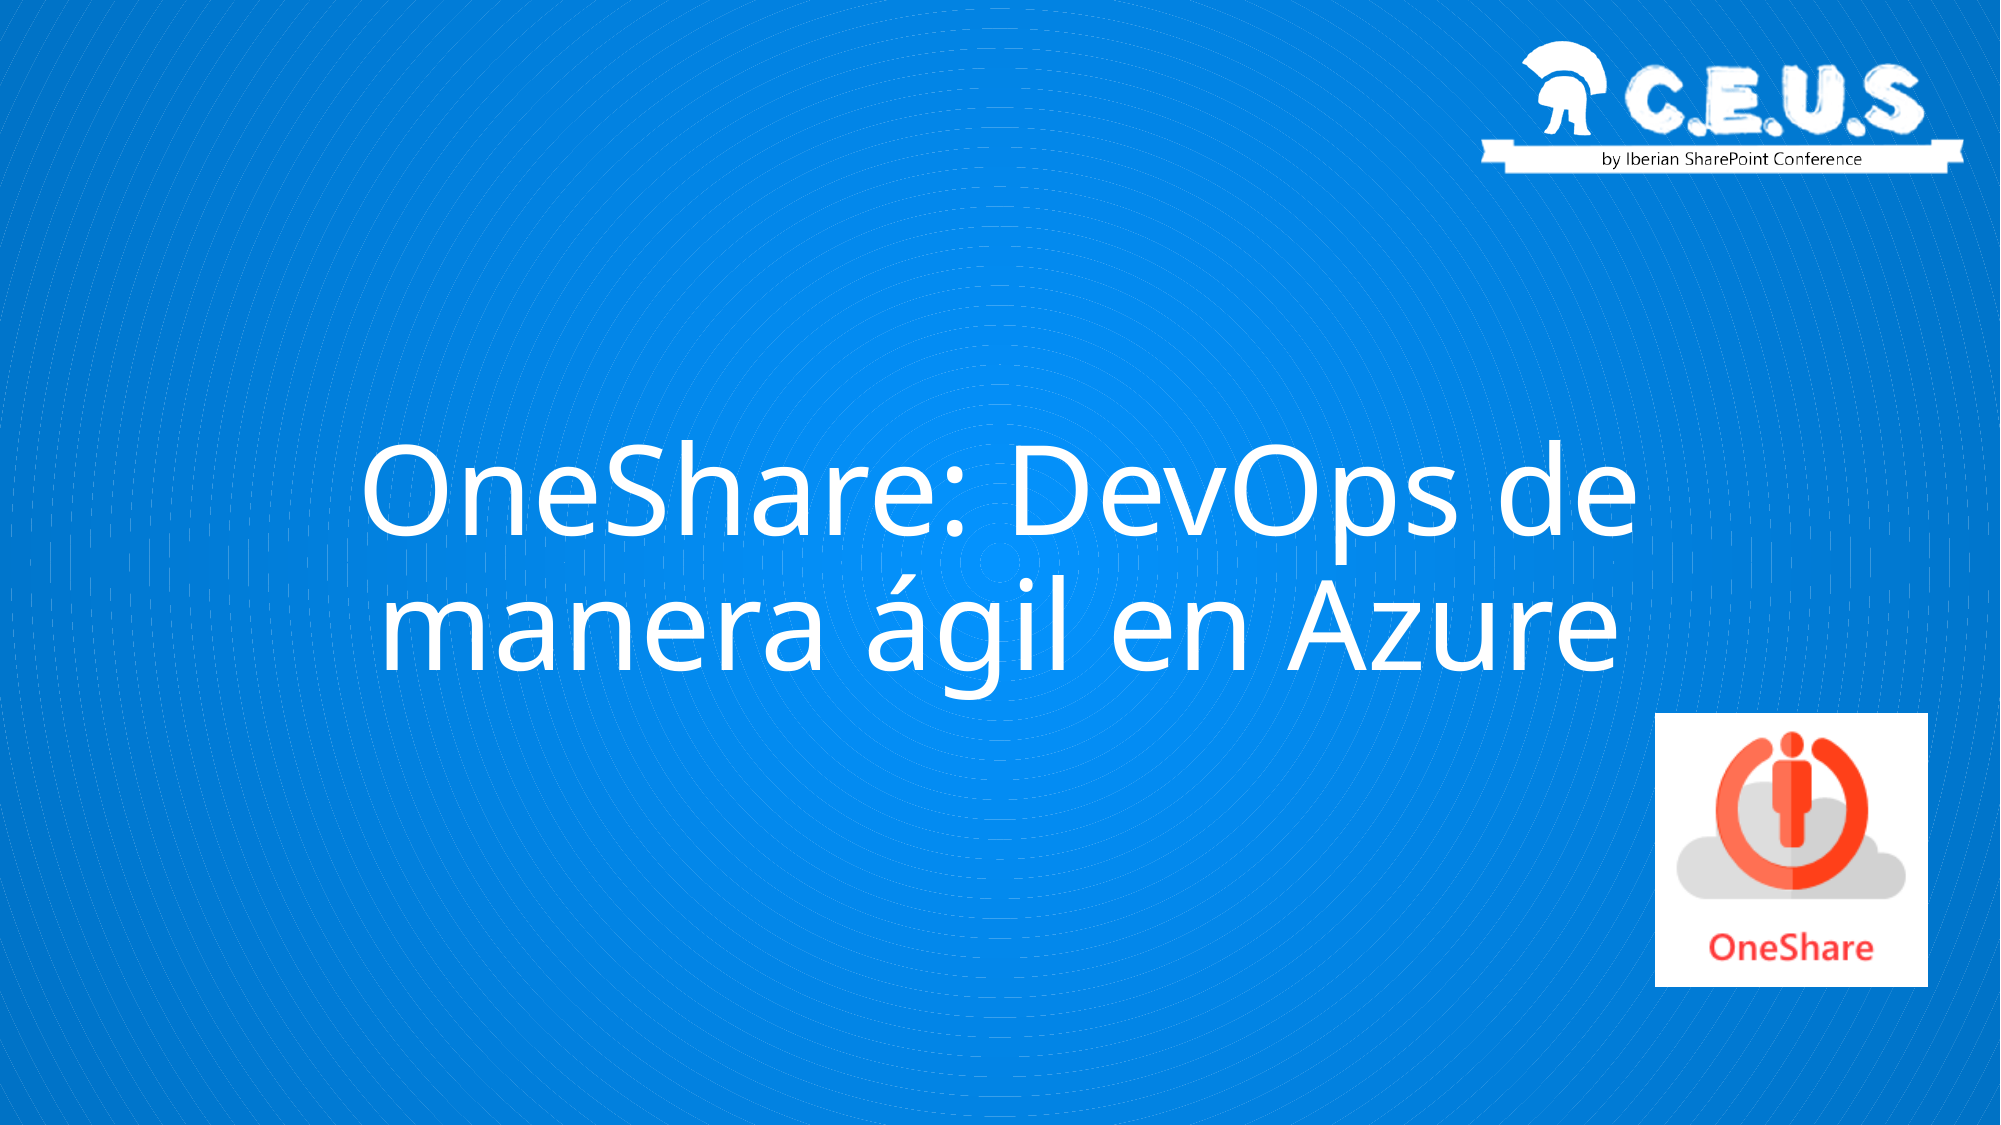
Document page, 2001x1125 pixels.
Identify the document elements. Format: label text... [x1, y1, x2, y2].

picture [1655, 713, 1928, 987]
title OneShare: DevOps de manera ágil en Azure [137, 453, 1863, 672]
picture [1464, 23, 1975, 194]
